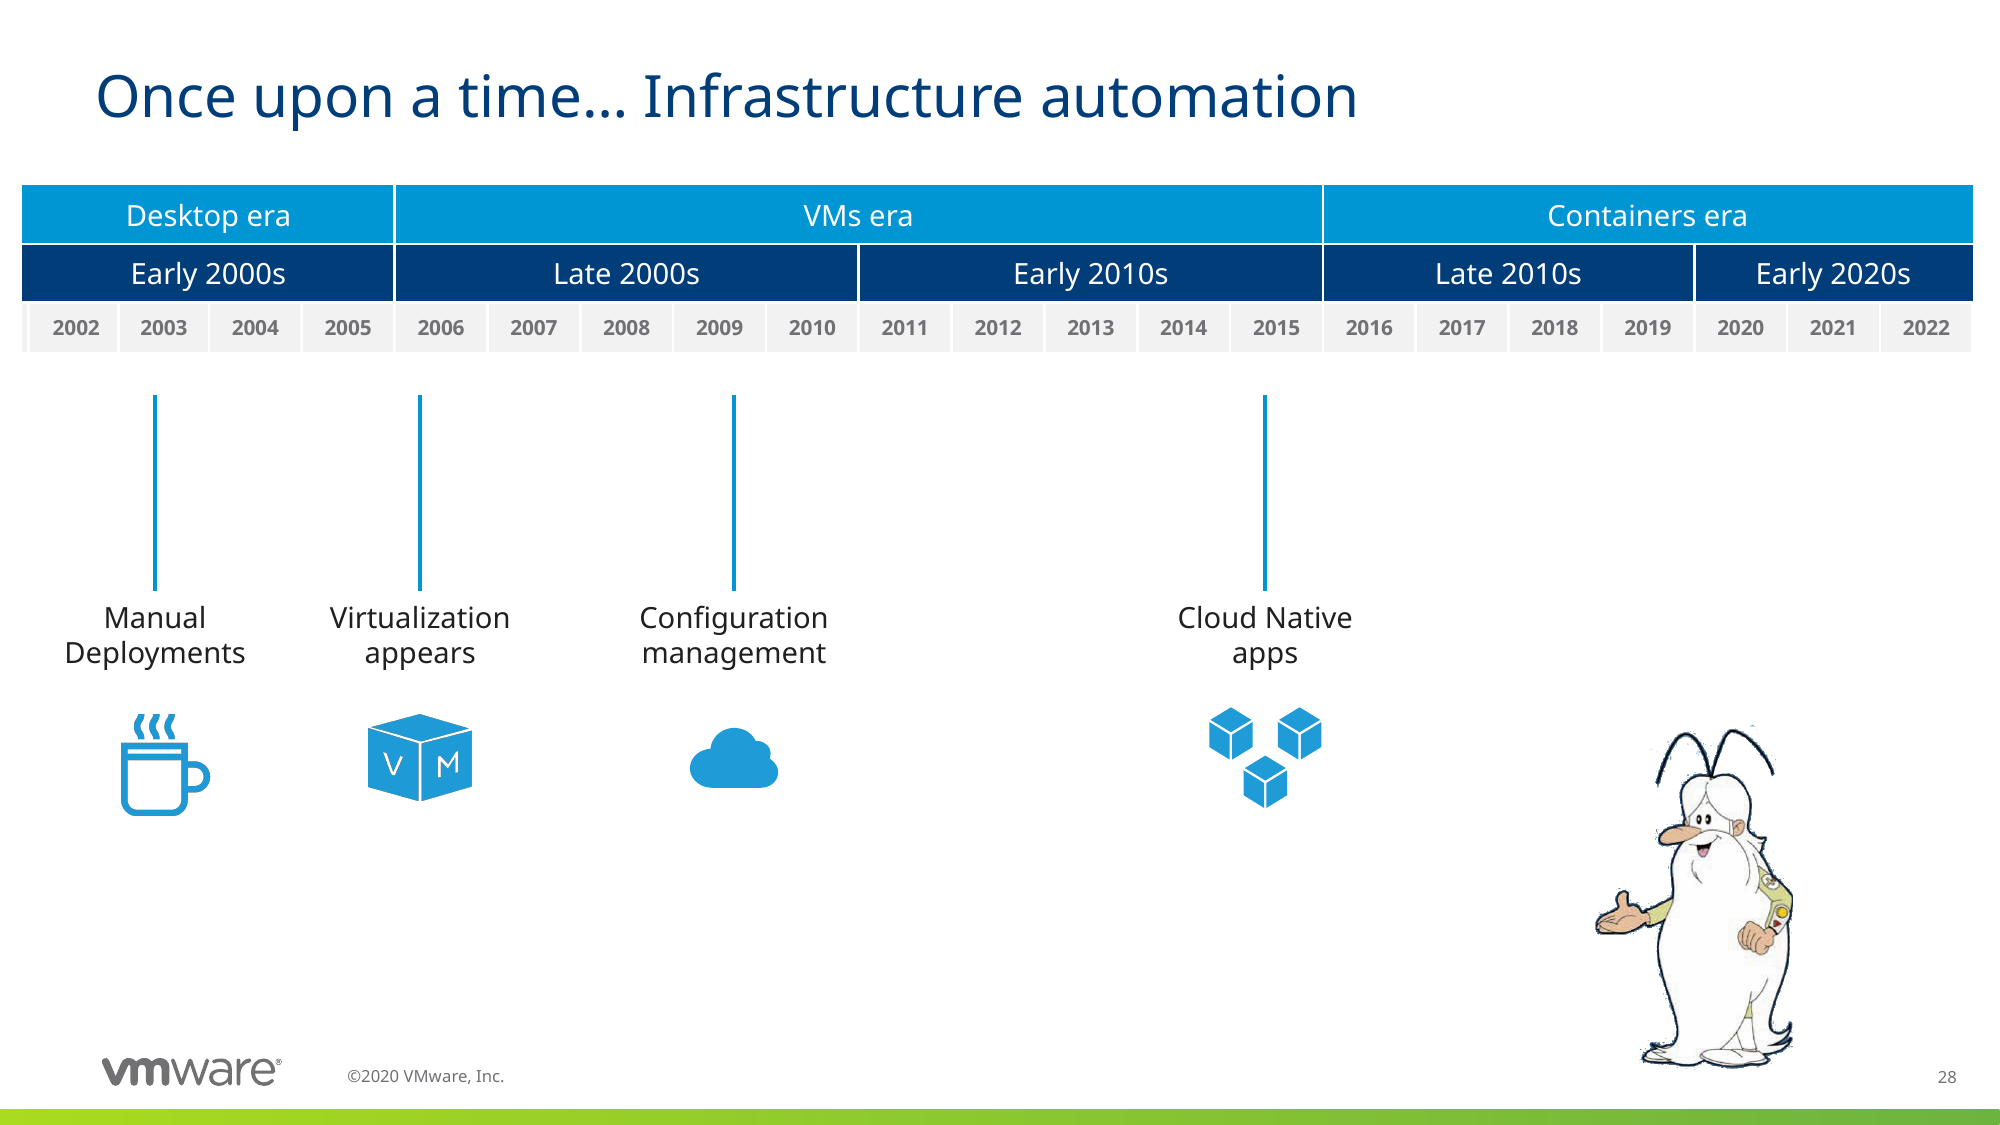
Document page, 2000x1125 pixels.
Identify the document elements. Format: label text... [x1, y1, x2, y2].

table_cell 2002 [30, 304, 117, 352]
table_cell Late 2010s [1324, 245, 1693, 301]
table_cell 2022 [1881, 304, 1971, 352]
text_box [1132, 394, 1399, 809]
table_cell 2011 [860, 304, 950, 352]
table_cell Early 2000s [22, 245, 393, 301]
table_cell 2006 [396, 304, 486, 352]
table_cell 2016 [1324, 304, 1414, 352]
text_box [601, 394, 867, 789]
title Once upon a time… Infrastructure automation [95, 67, 1900, 131]
table_header Containers era [1324, 185, 1973, 243]
table_cell 2013 [1046, 304, 1136, 352]
table_cell 2018 [1510, 304, 1600, 352]
table_cell Early 2010s [860, 245, 1322, 301]
table_cell 2010 [767, 304, 857, 352]
table_cell 2015 [1231, 304, 1322, 352]
table_cell 2017 [1417, 304, 1507, 352]
table_cell 2005 [303, 304, 393, 352]
table_cell 2014 [1139, 304, 1229, 352]
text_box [287, 394, 554, 801]
picture [1527, 725, 1904, 1070]
table_cell Late 2000s [396, 245, 857, 301]
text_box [22, 394, 288, 816]
table_cell Early 2020s [1696, 245, 1973, 301]
table_cell 2008 [582, 304, 672, 352]
table_header VMs era [396, 185, 1322, 243]
table_cell 2007 [489, 304, 579, 352]
table_cell 2019 [1603, 304, 1693, 352]
table_cell 2012 [953, 304, 1043, 352]
table_cell 2021 [1788, 304, 1879, 352]
table_cell 2009 [674, 304, 765, 352]
table_cell 2020 [1696, 304, 1786, 352]
table_cell [22, 304, 27, 352]
table_cell 2004 [210, 304, 300, 352]
table_header Desktop era [22, 185, 393, 243]
table_cell 2003 [120, 304, 208, 352]
